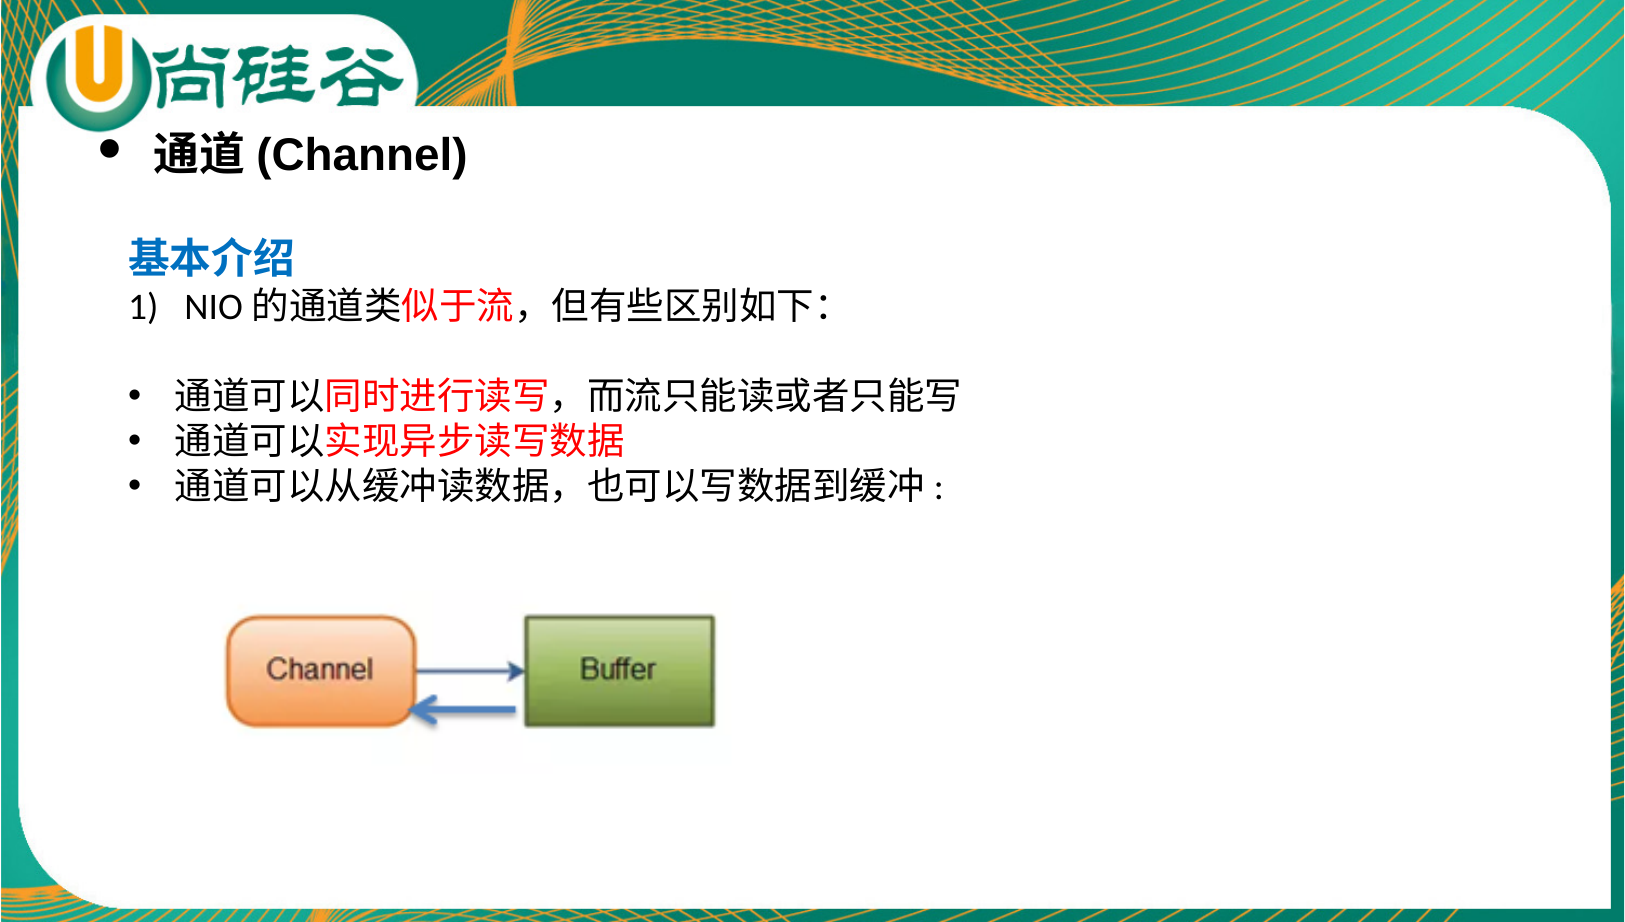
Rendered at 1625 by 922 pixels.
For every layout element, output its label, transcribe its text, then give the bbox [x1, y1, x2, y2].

picture [0, 0, 1625, 922]
text_box 基本介绍 NIO的通道类似于流，但有些区别如下： 通道可以同时进行读写，而流只能读或者只能写 通道可以实现异步读写数据 通道可以从缓冲读数据，也可以写数据到缓冲: [113, 224, 1585, 560]
text_box 通道(Channel) [82, 123, 1375, 188]
